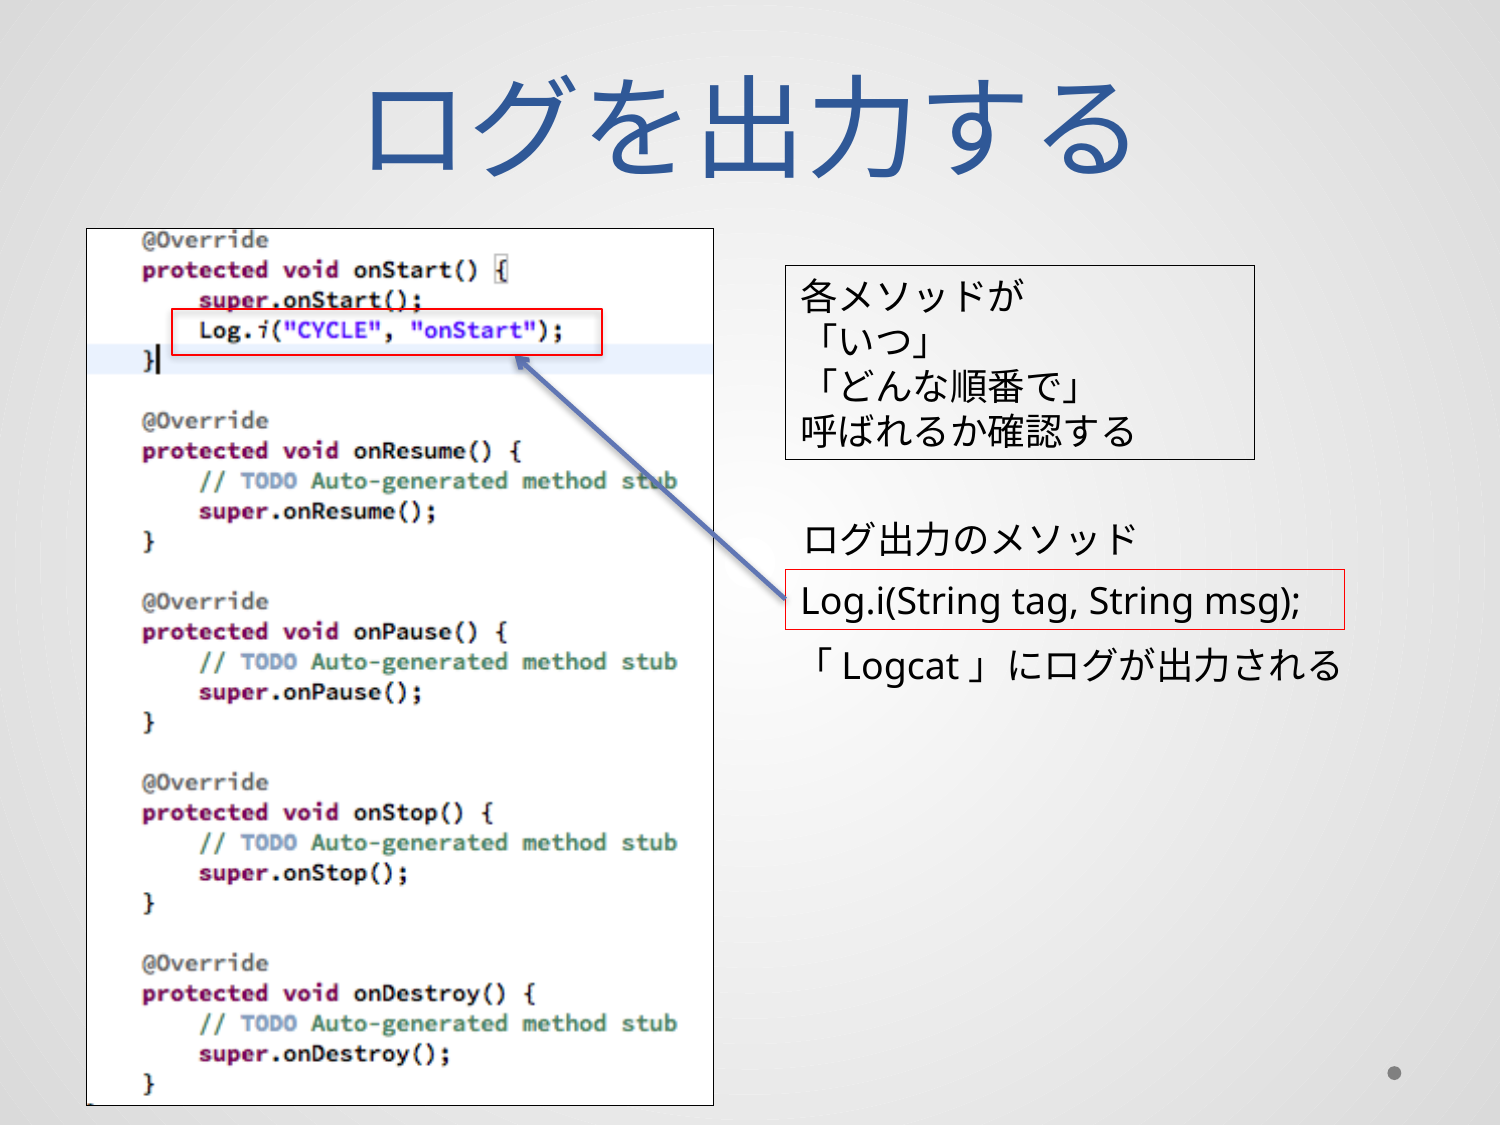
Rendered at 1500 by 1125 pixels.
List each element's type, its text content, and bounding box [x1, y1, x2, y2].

text_box 「Logcat」にログが出力される [780, 634, 1359, 695]
picture [86, 228, 714, 1107]
text_box 各メソッドが 「いつ」 「どんな順番で」 呼ばれるか確認する [785, 265, 1255, 460]
text_box ログ出力のメソッド [791, 508, 1155, 569]
text_box Log.i(String tag, String msg); [785, 569, 1345, 630]
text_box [514, 354, 786, 600]
title ログを出力する [75, 0, 1425, 263]
